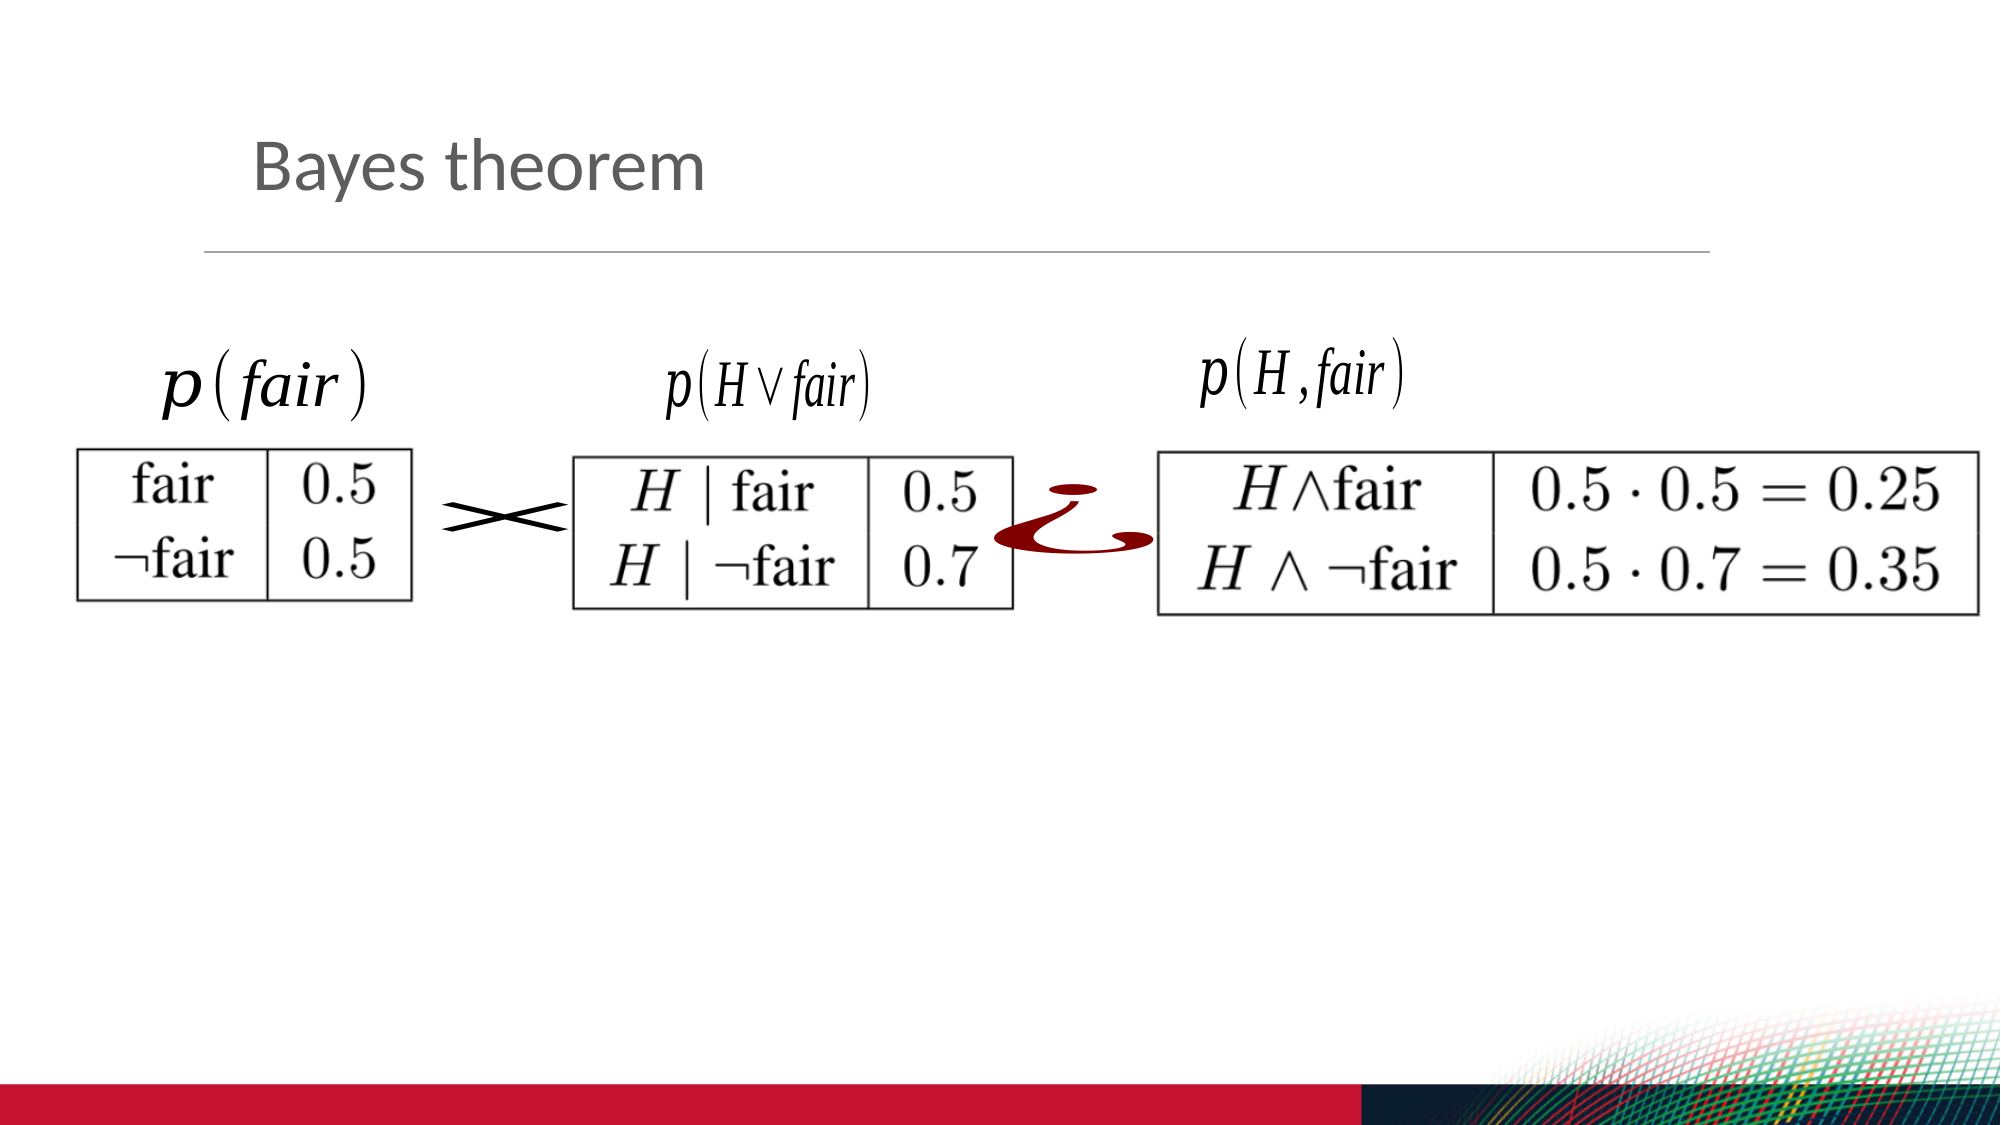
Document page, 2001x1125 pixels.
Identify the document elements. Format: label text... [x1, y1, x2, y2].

picture [549, 425, 1033, 624]
list Bayes theorem [204, 113, 1170, 220]
picture [40, 412, 456, 624]
picture [1126, 425, 2000, 636]
picture [0, 958, 2000, 1125]
